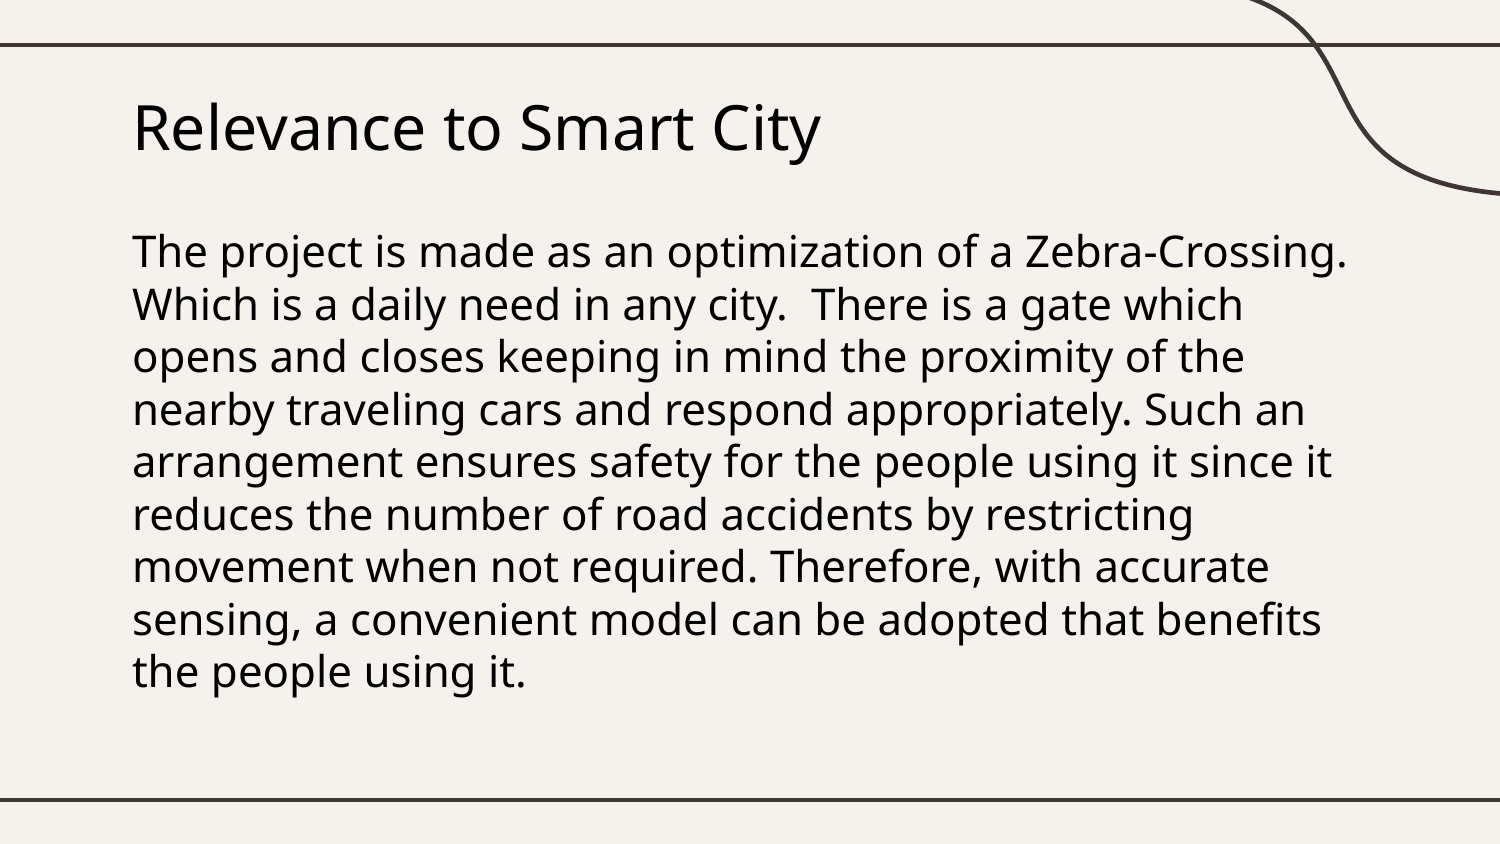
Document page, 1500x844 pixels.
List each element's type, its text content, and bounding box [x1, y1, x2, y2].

list The project is made as an optimization of a Zebra-Crossing. Which is a daily need in any city. There is a gate which opens and closes keeping in mind the proximity of the nearby traveling cars and respond appropriately. Such an arrangement ensures safety for the people using it since it reduces the number of road accidents by restricting movement when not required. Therefore, with accurate sensing, a convenient model can be adopted that benefits the people using it. [116, 208, 1383, 750]
title Relevance to Smart City [116, 72, 890, 167]
